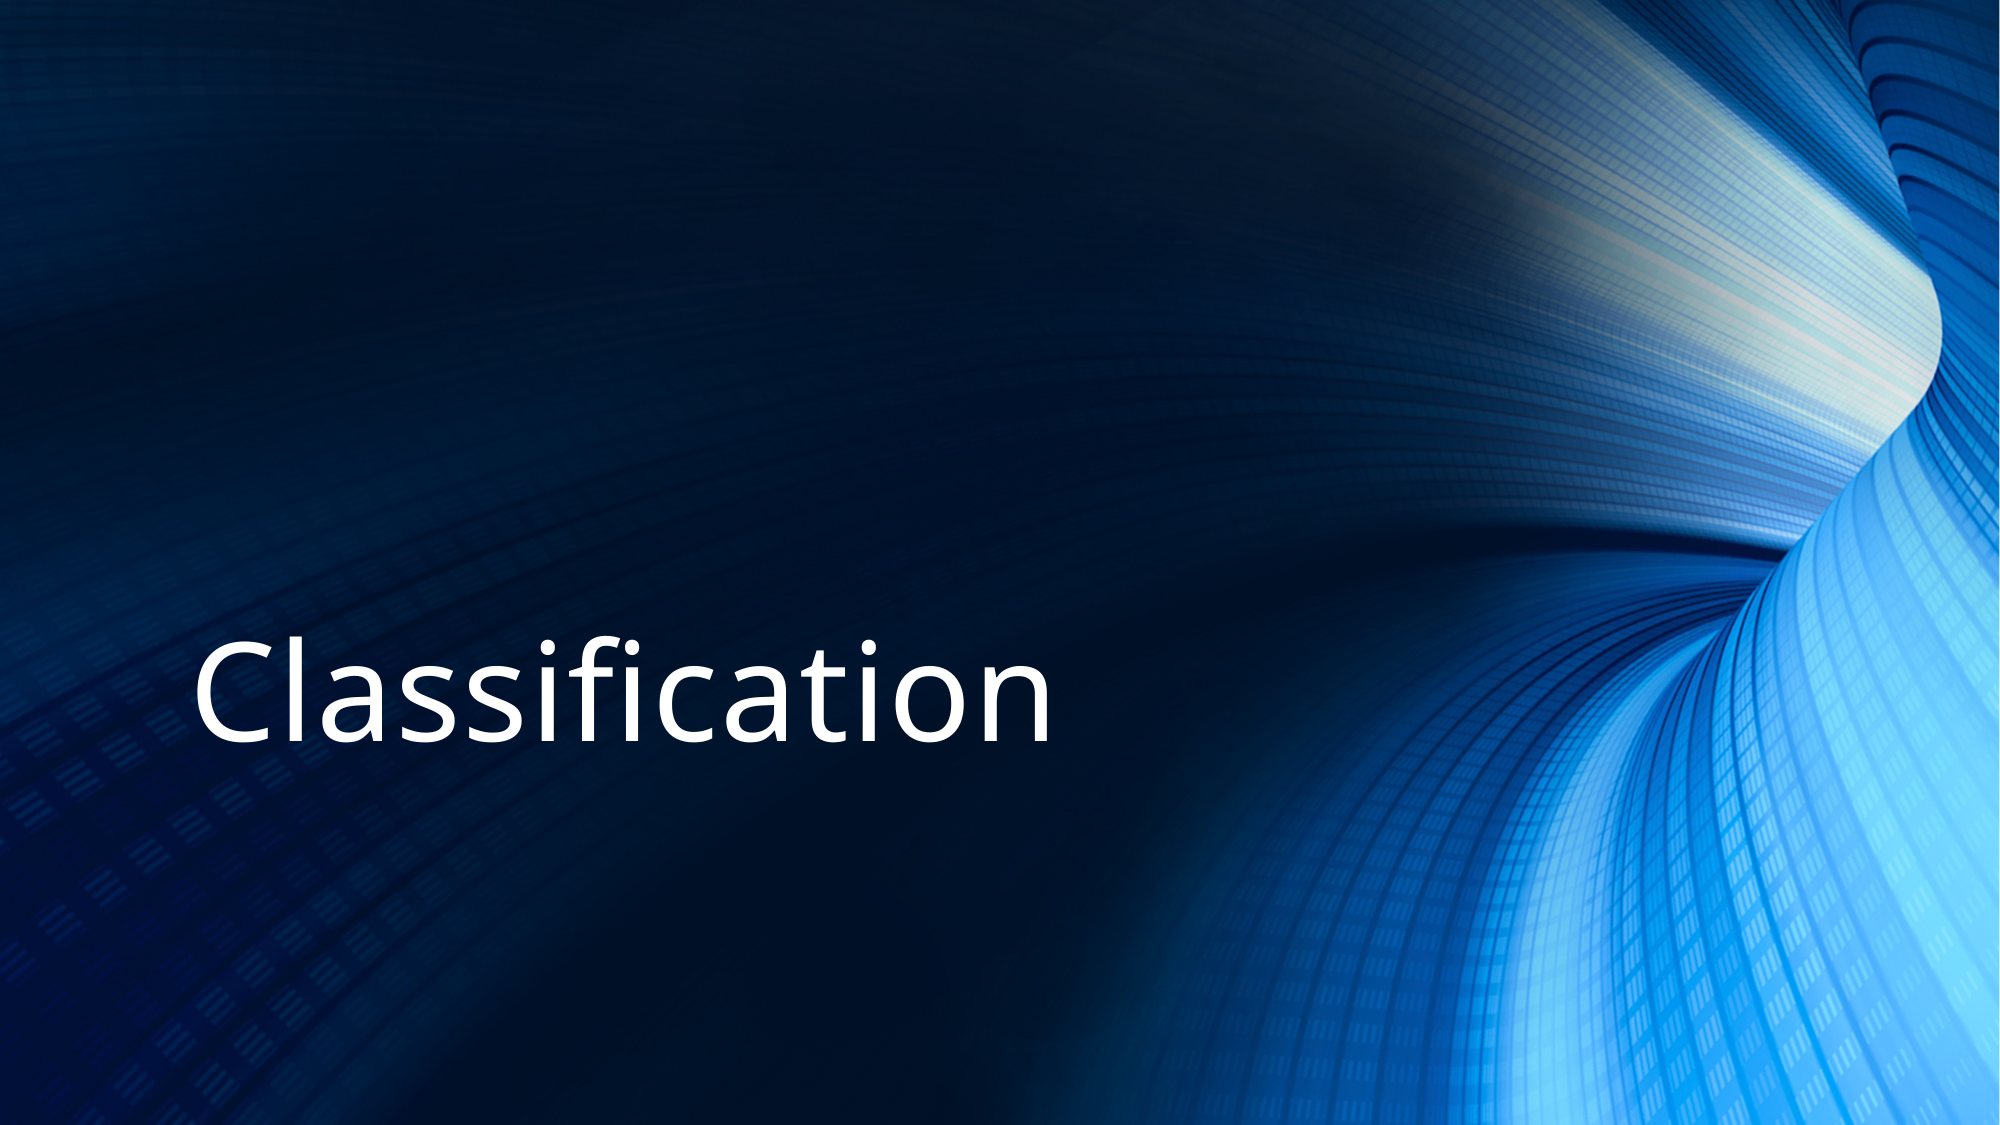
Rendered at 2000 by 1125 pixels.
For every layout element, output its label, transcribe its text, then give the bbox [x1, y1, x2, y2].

title Classification [174, 299, 1525, 775]
picture [0, 0, 2000, 1125]
